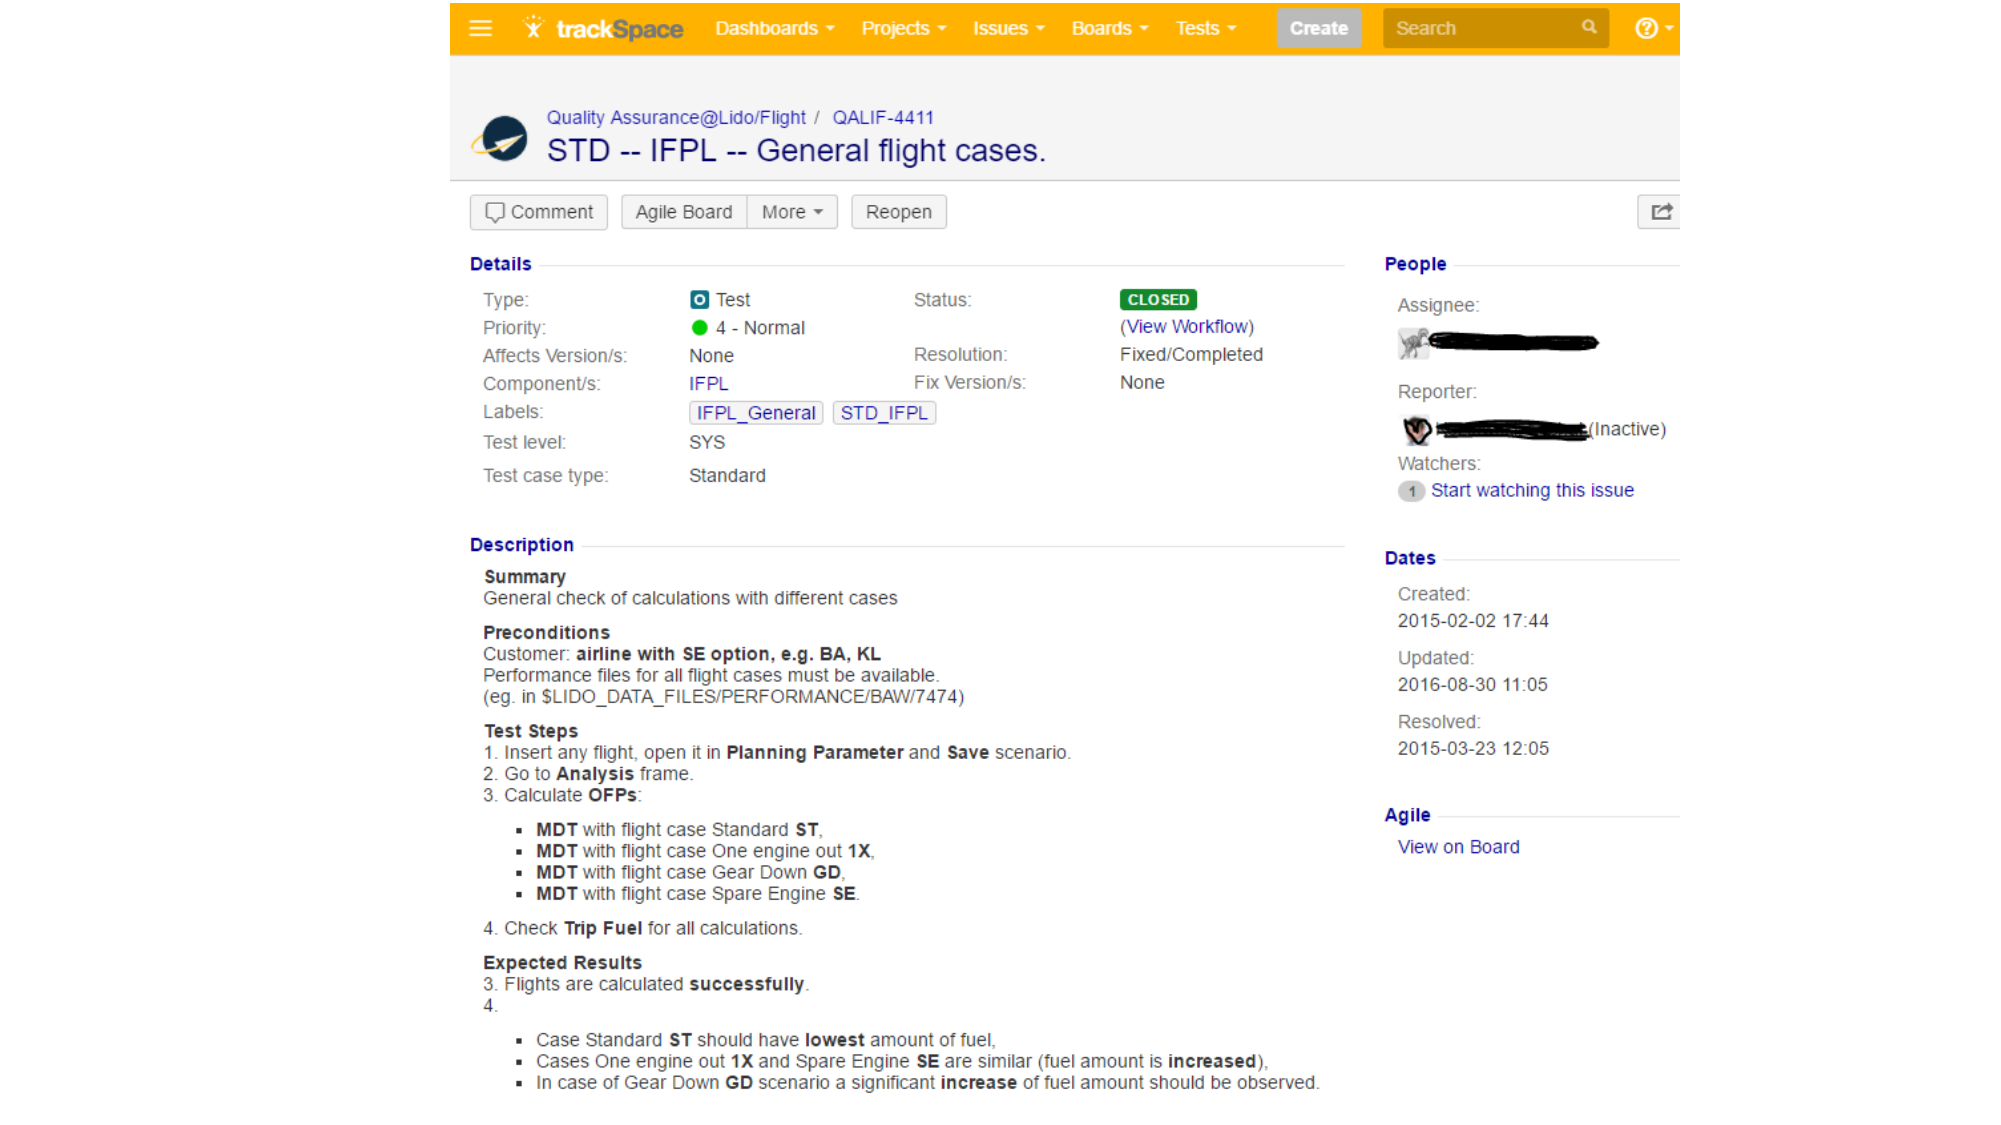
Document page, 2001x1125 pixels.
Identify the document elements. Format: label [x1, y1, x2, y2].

picture [449, 3, 1681, 1125]
